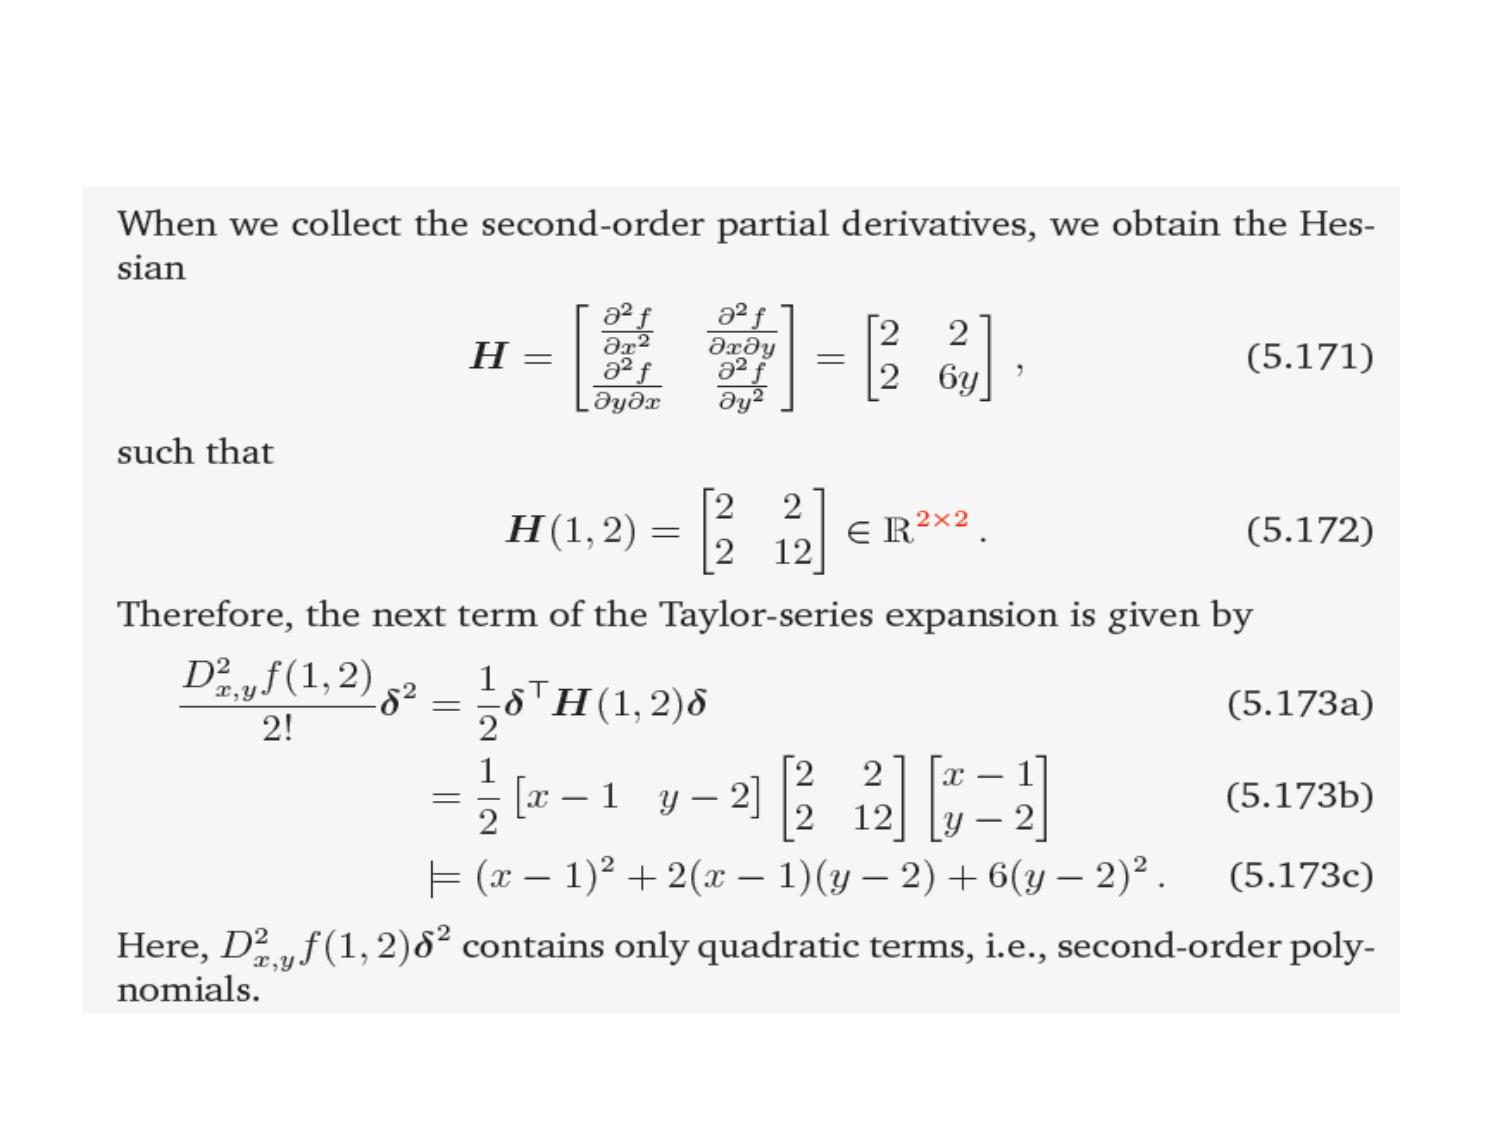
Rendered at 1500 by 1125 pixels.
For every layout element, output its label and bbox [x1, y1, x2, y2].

picture [62, 187, 1401, 1013]
